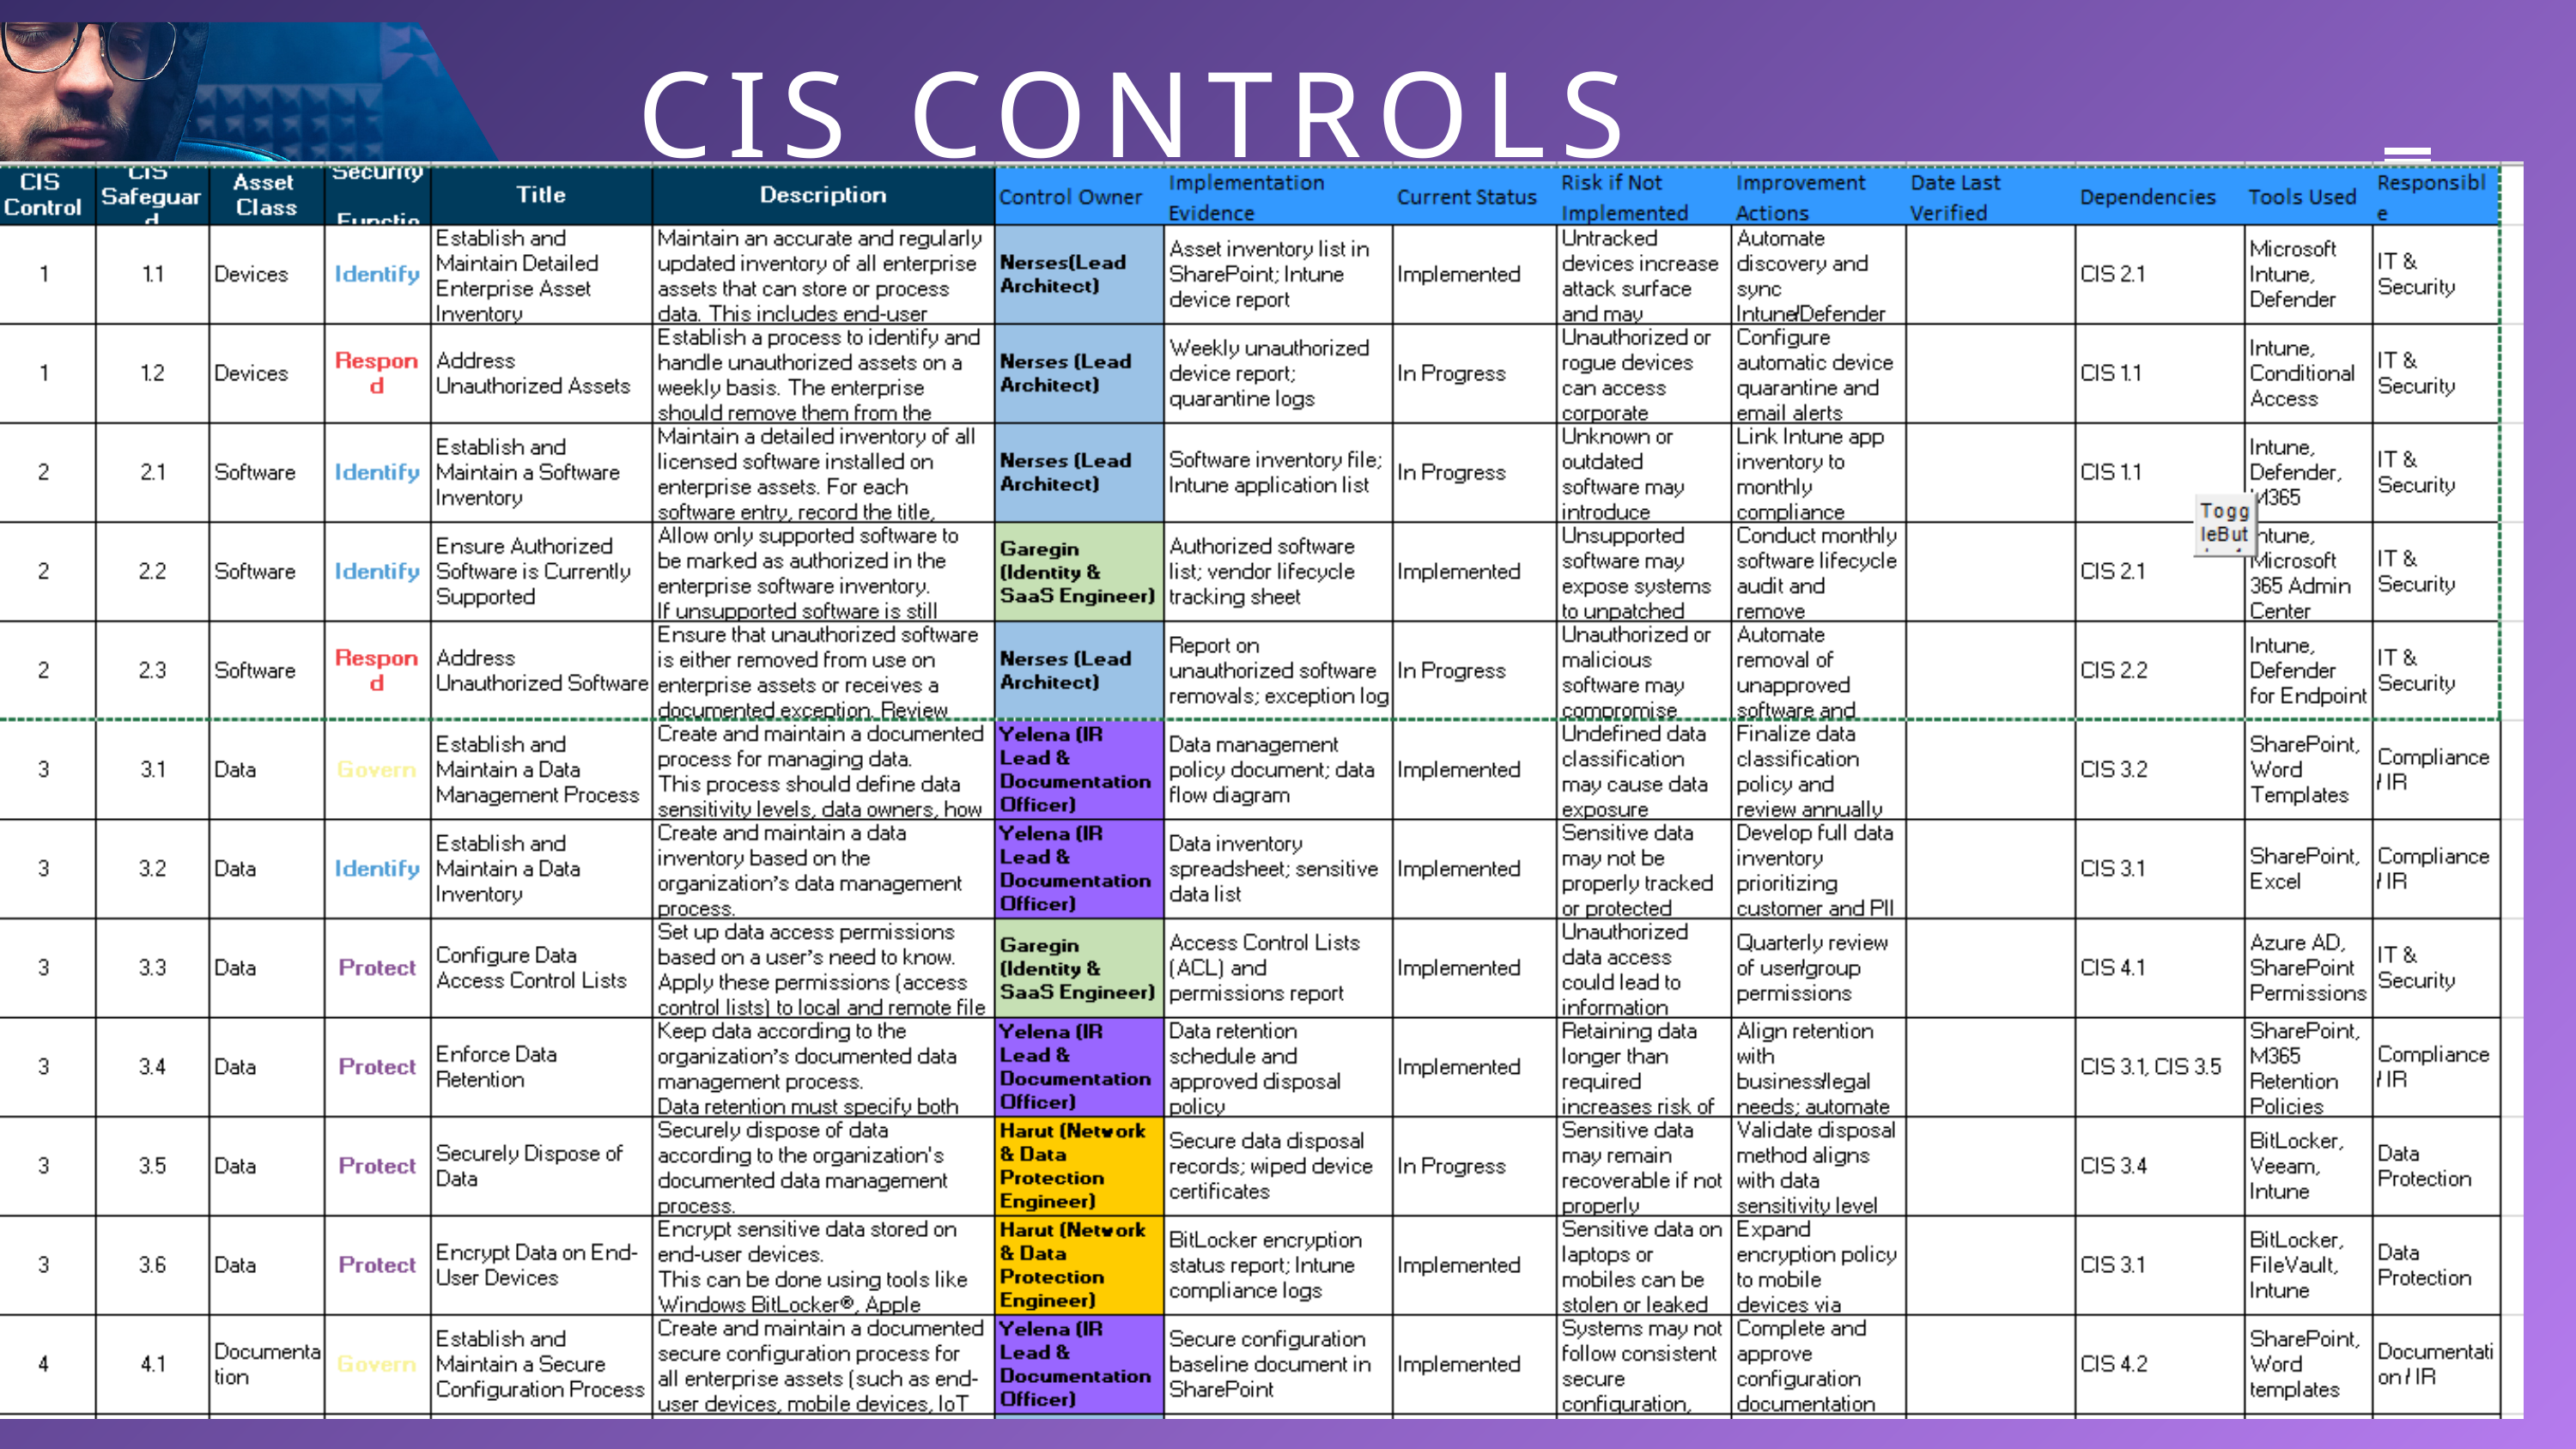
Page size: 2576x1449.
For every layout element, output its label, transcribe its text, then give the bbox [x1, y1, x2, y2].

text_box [2384, 148, 2432, 177]
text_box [0, 21, 598, 639]
text_box CIS CONTROLS [637, 52, 2269, 161]
text_box [0, 161, 2524, 1419]
